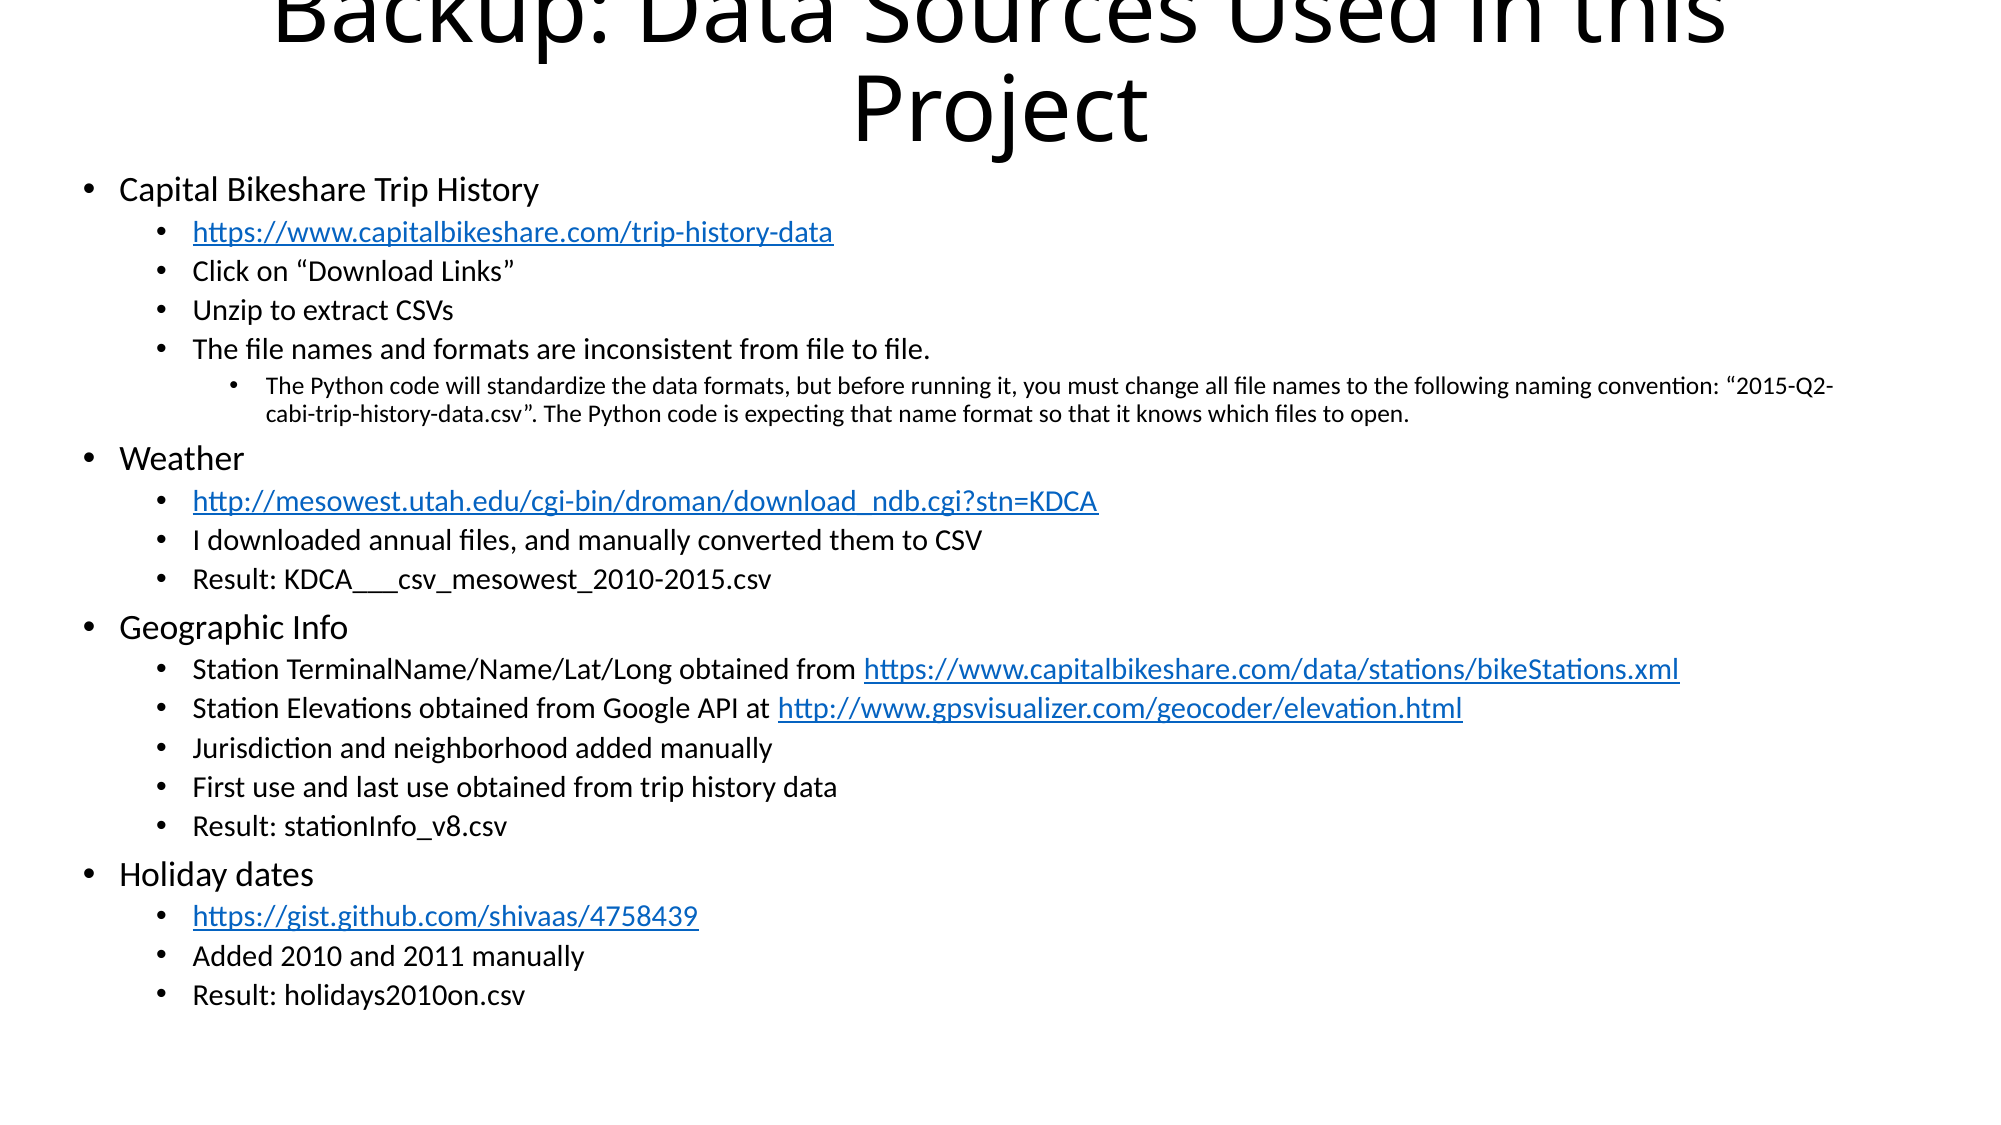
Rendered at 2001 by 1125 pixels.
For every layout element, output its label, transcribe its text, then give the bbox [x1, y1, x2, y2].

title Backup: Data Sources Used in this Project [137, 0, 1863, 125]
list Capital Bikeshare Trip History https://www.capitalbikeshare.com/trip-history-data Click on “Download Links” Unzip to extract CSVs The file names and formats are inconsistent from file to file. The Python code will standardize the data formats, but before running it, you must change all file names to the following naming convention: “2015-Q2-cabi-trip-history-data.csv”. The Python code is expecting that name format so that it knows which files to open. Weather http://mesowest.utah.edu/cgi-bin/droman/download_ndb.cgi?stn=KDCA I downloaded annual files, and manually converted them to CSV Result: KDCA___csv_mesowest_2010-2015.csv Geographic Info Station TerminalName/Name/Lat/Long obtained from https://www.capitalbikeshare.com/data/stations/bikeStations.xml Station Elevations obtained from Google API at http://www.gpsvisualizer.com/geocoder/elevation.html Jurisdiction and neighborhood added manually First use and last use obtained from trip history data Result: stationInfo_v8.csv Holiday dates https://gist.github.com/shivaas/4758439 Added 2010 and 2011 manually Result: holidays2010on.csv [67, 163, 1863, 1024]
